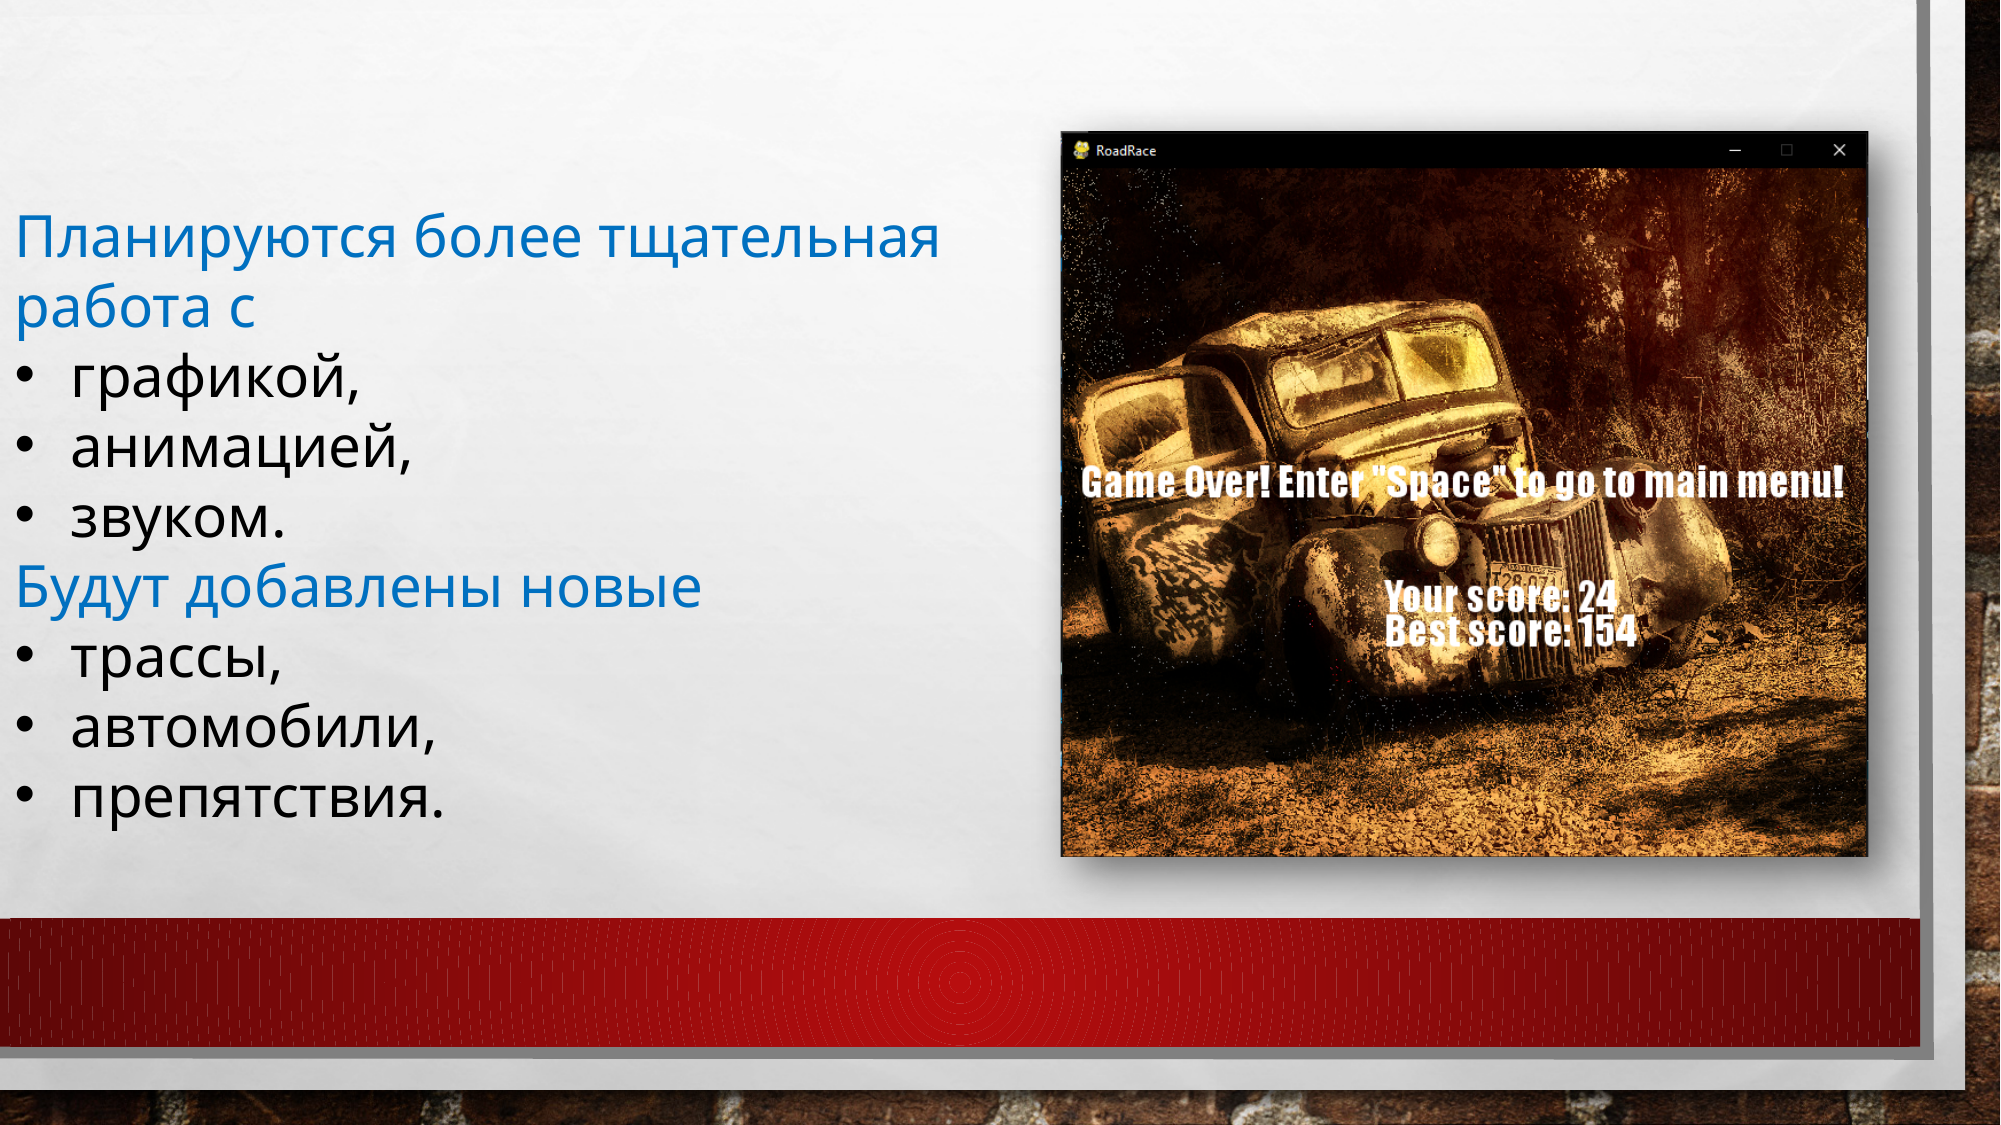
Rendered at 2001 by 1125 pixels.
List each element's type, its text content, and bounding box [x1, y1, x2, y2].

picture [1060, 131, 1869, 857]
text_box Планируются более тщательная работа с графикой, анимацией, звуком. Будут добавлены новые трассы, автомобили, препятствия. [0, 191, 1037, 837]
picture [0, 0, 2000, 1125]
